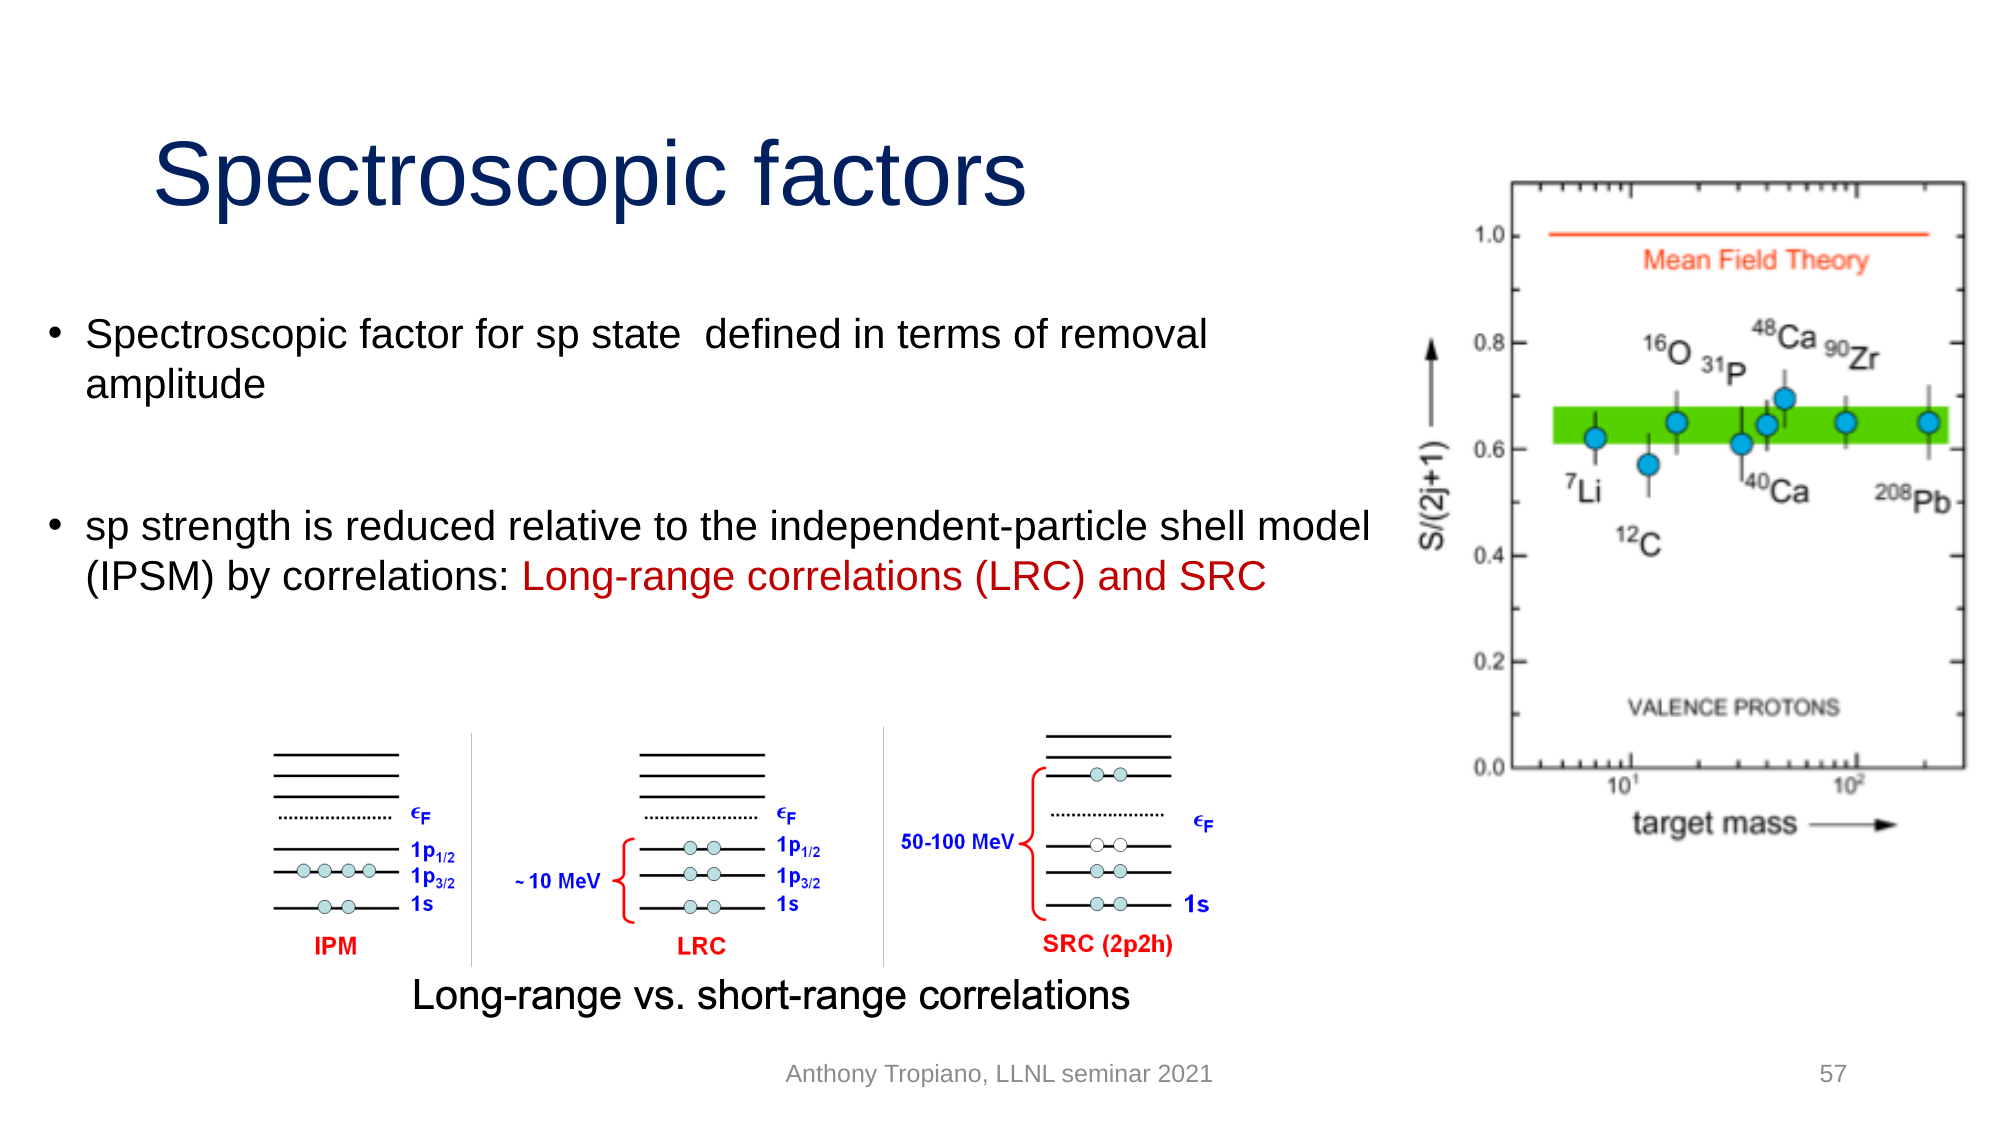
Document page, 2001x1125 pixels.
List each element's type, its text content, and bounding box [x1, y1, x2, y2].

picture [1412, 168, 1983, 848]
footer Anthony Tropiano, LLNL seminar 2021 [662, 1042, 1338, 1103]
picture [259, 725, 1220, 1043]
slide_number 57 [1412, 1042, 1863, 1103]
title Spectroscopic factors [137, 59, 1863, 278]
